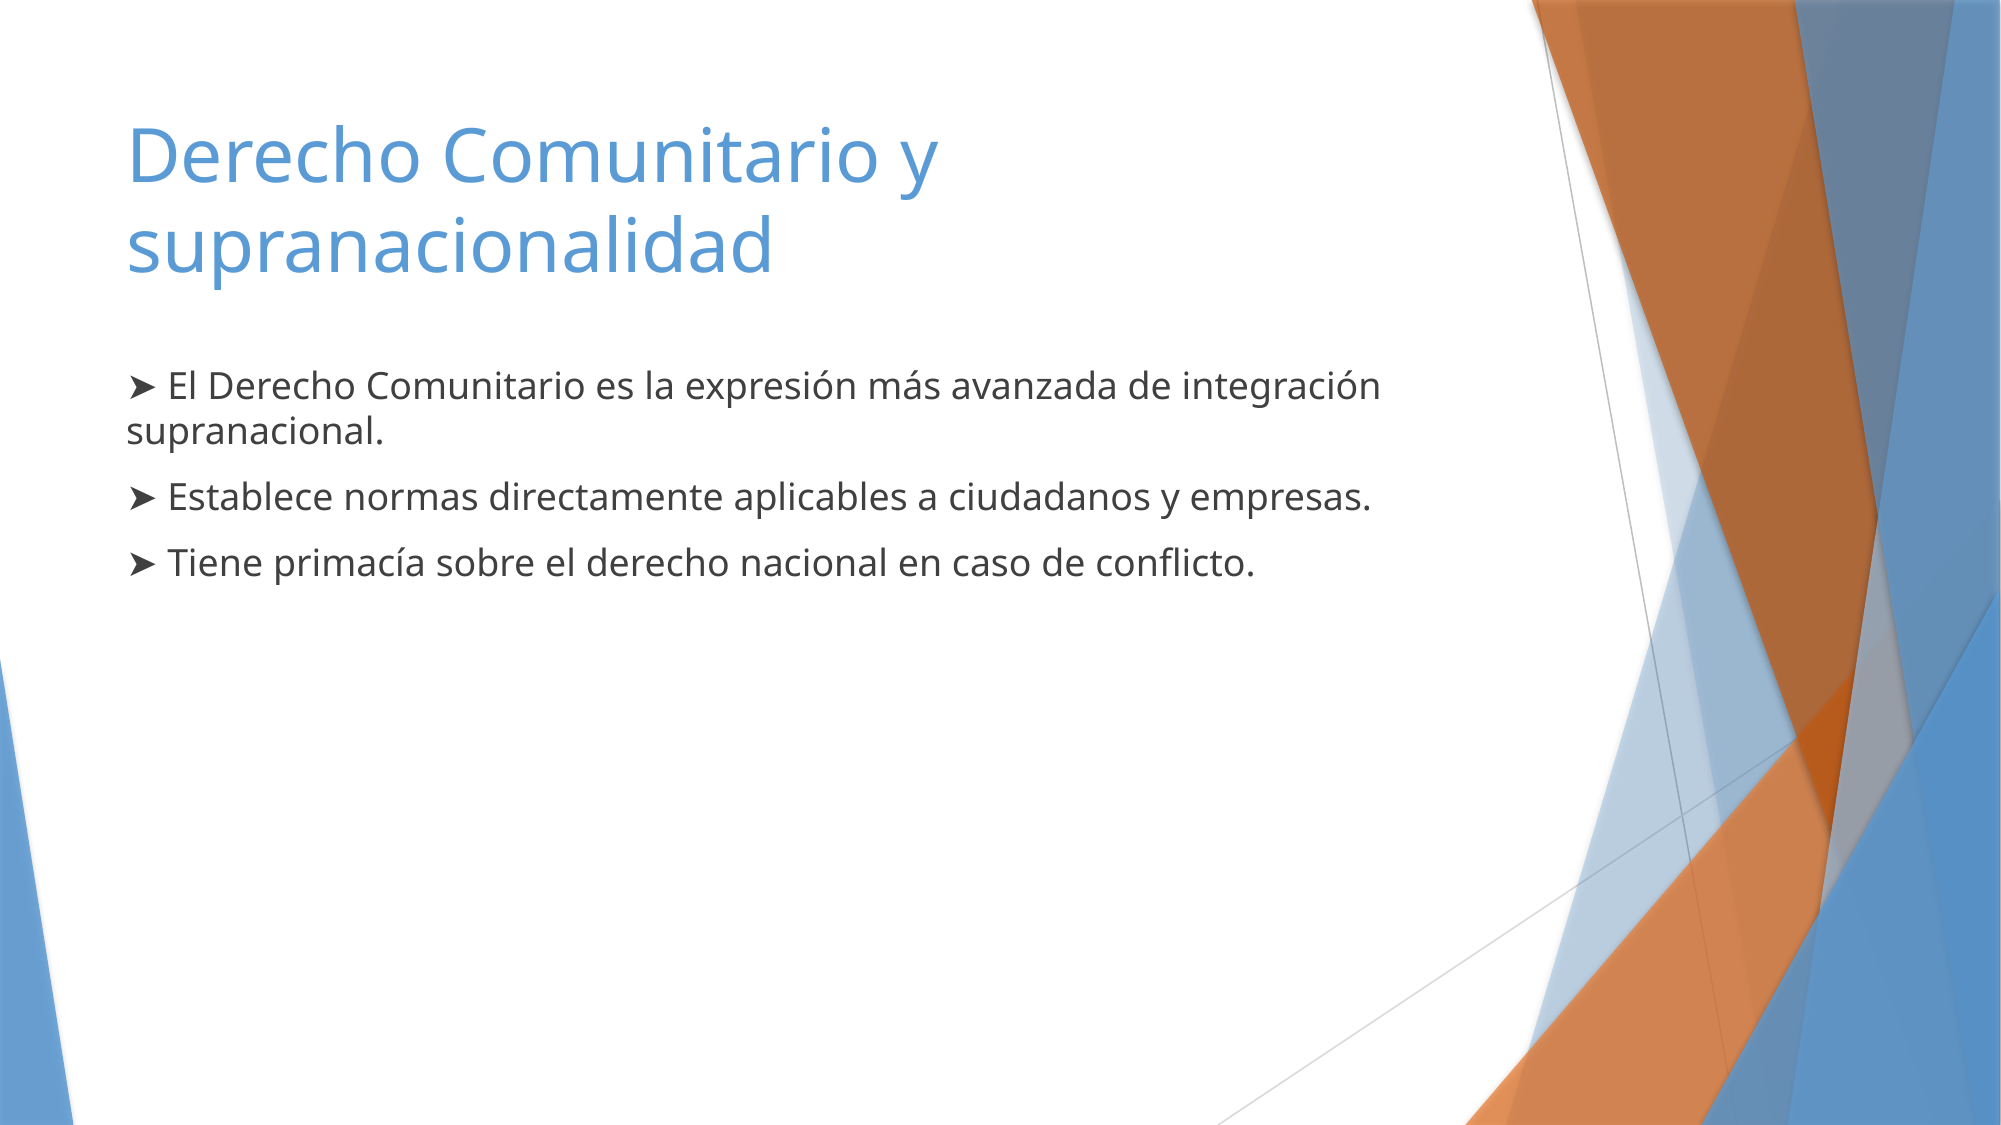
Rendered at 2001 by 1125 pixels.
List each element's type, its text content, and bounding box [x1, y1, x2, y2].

list ➤ El Derecho Comunitario es la expresión más avanzada de integración supranacional. ➤ Establece normas directamente aplicables a ciudadanos y empresas. ➤ Tiene primacía sobre el derecho nacional en caso de conflicto. [111, 354, 1522, 992]
title Derecho Comunitario y supranacionalidad [111, 99, 1522, 317]
